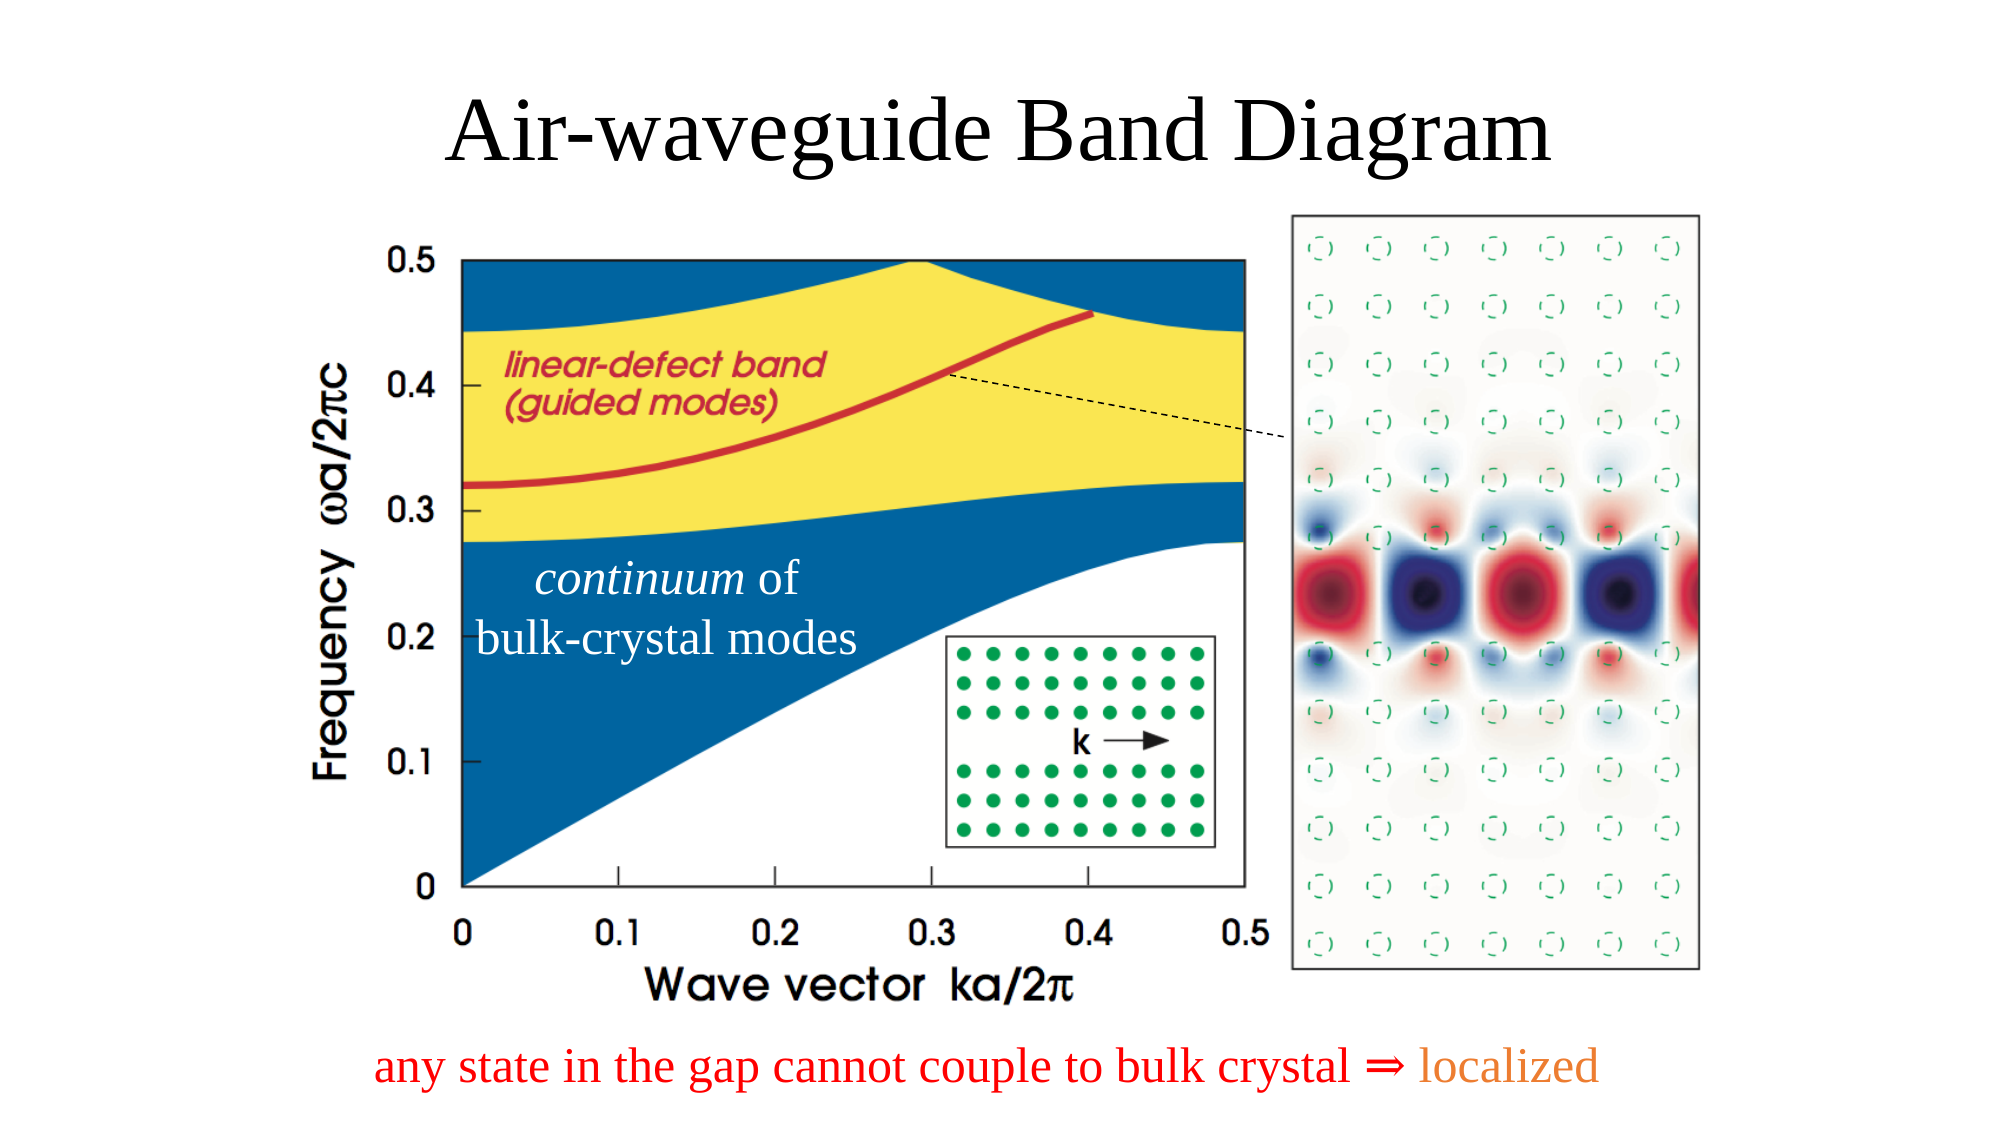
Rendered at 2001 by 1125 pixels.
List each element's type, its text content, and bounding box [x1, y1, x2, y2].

text_box any state in the gap cannot couple to bulk crystal ⇒ localized [359, 1024, 1615, 1100]
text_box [949, 374, 1288, 438]
picture [287, 214, 1876, 1023]
title Air-waveguide Band Diagram [362, 37, 1638, 224]
